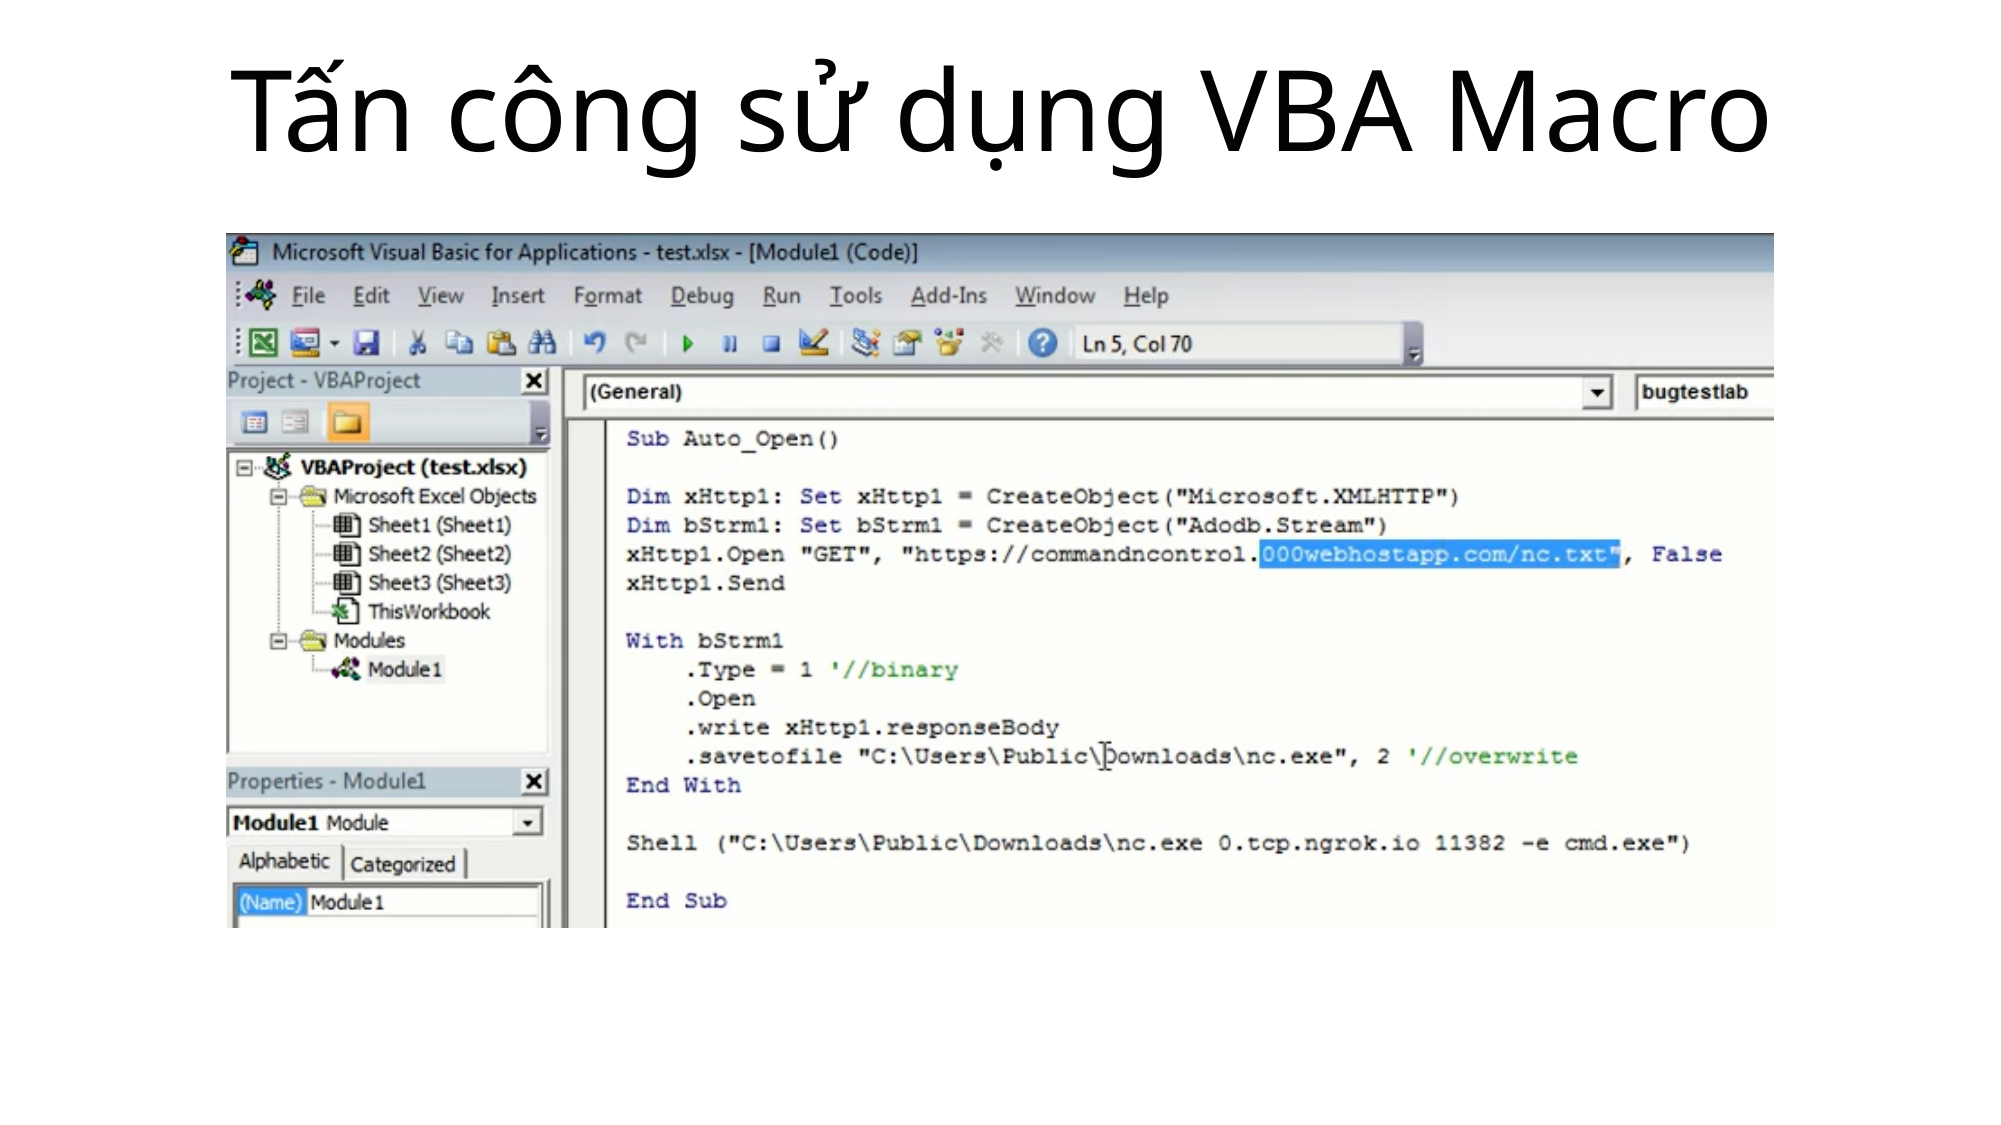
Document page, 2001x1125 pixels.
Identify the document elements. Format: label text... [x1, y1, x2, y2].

list Tấn công sử dụng VBA Macro [53, 55, 1952, 175]
picture [226, 233, 1774, 928]
